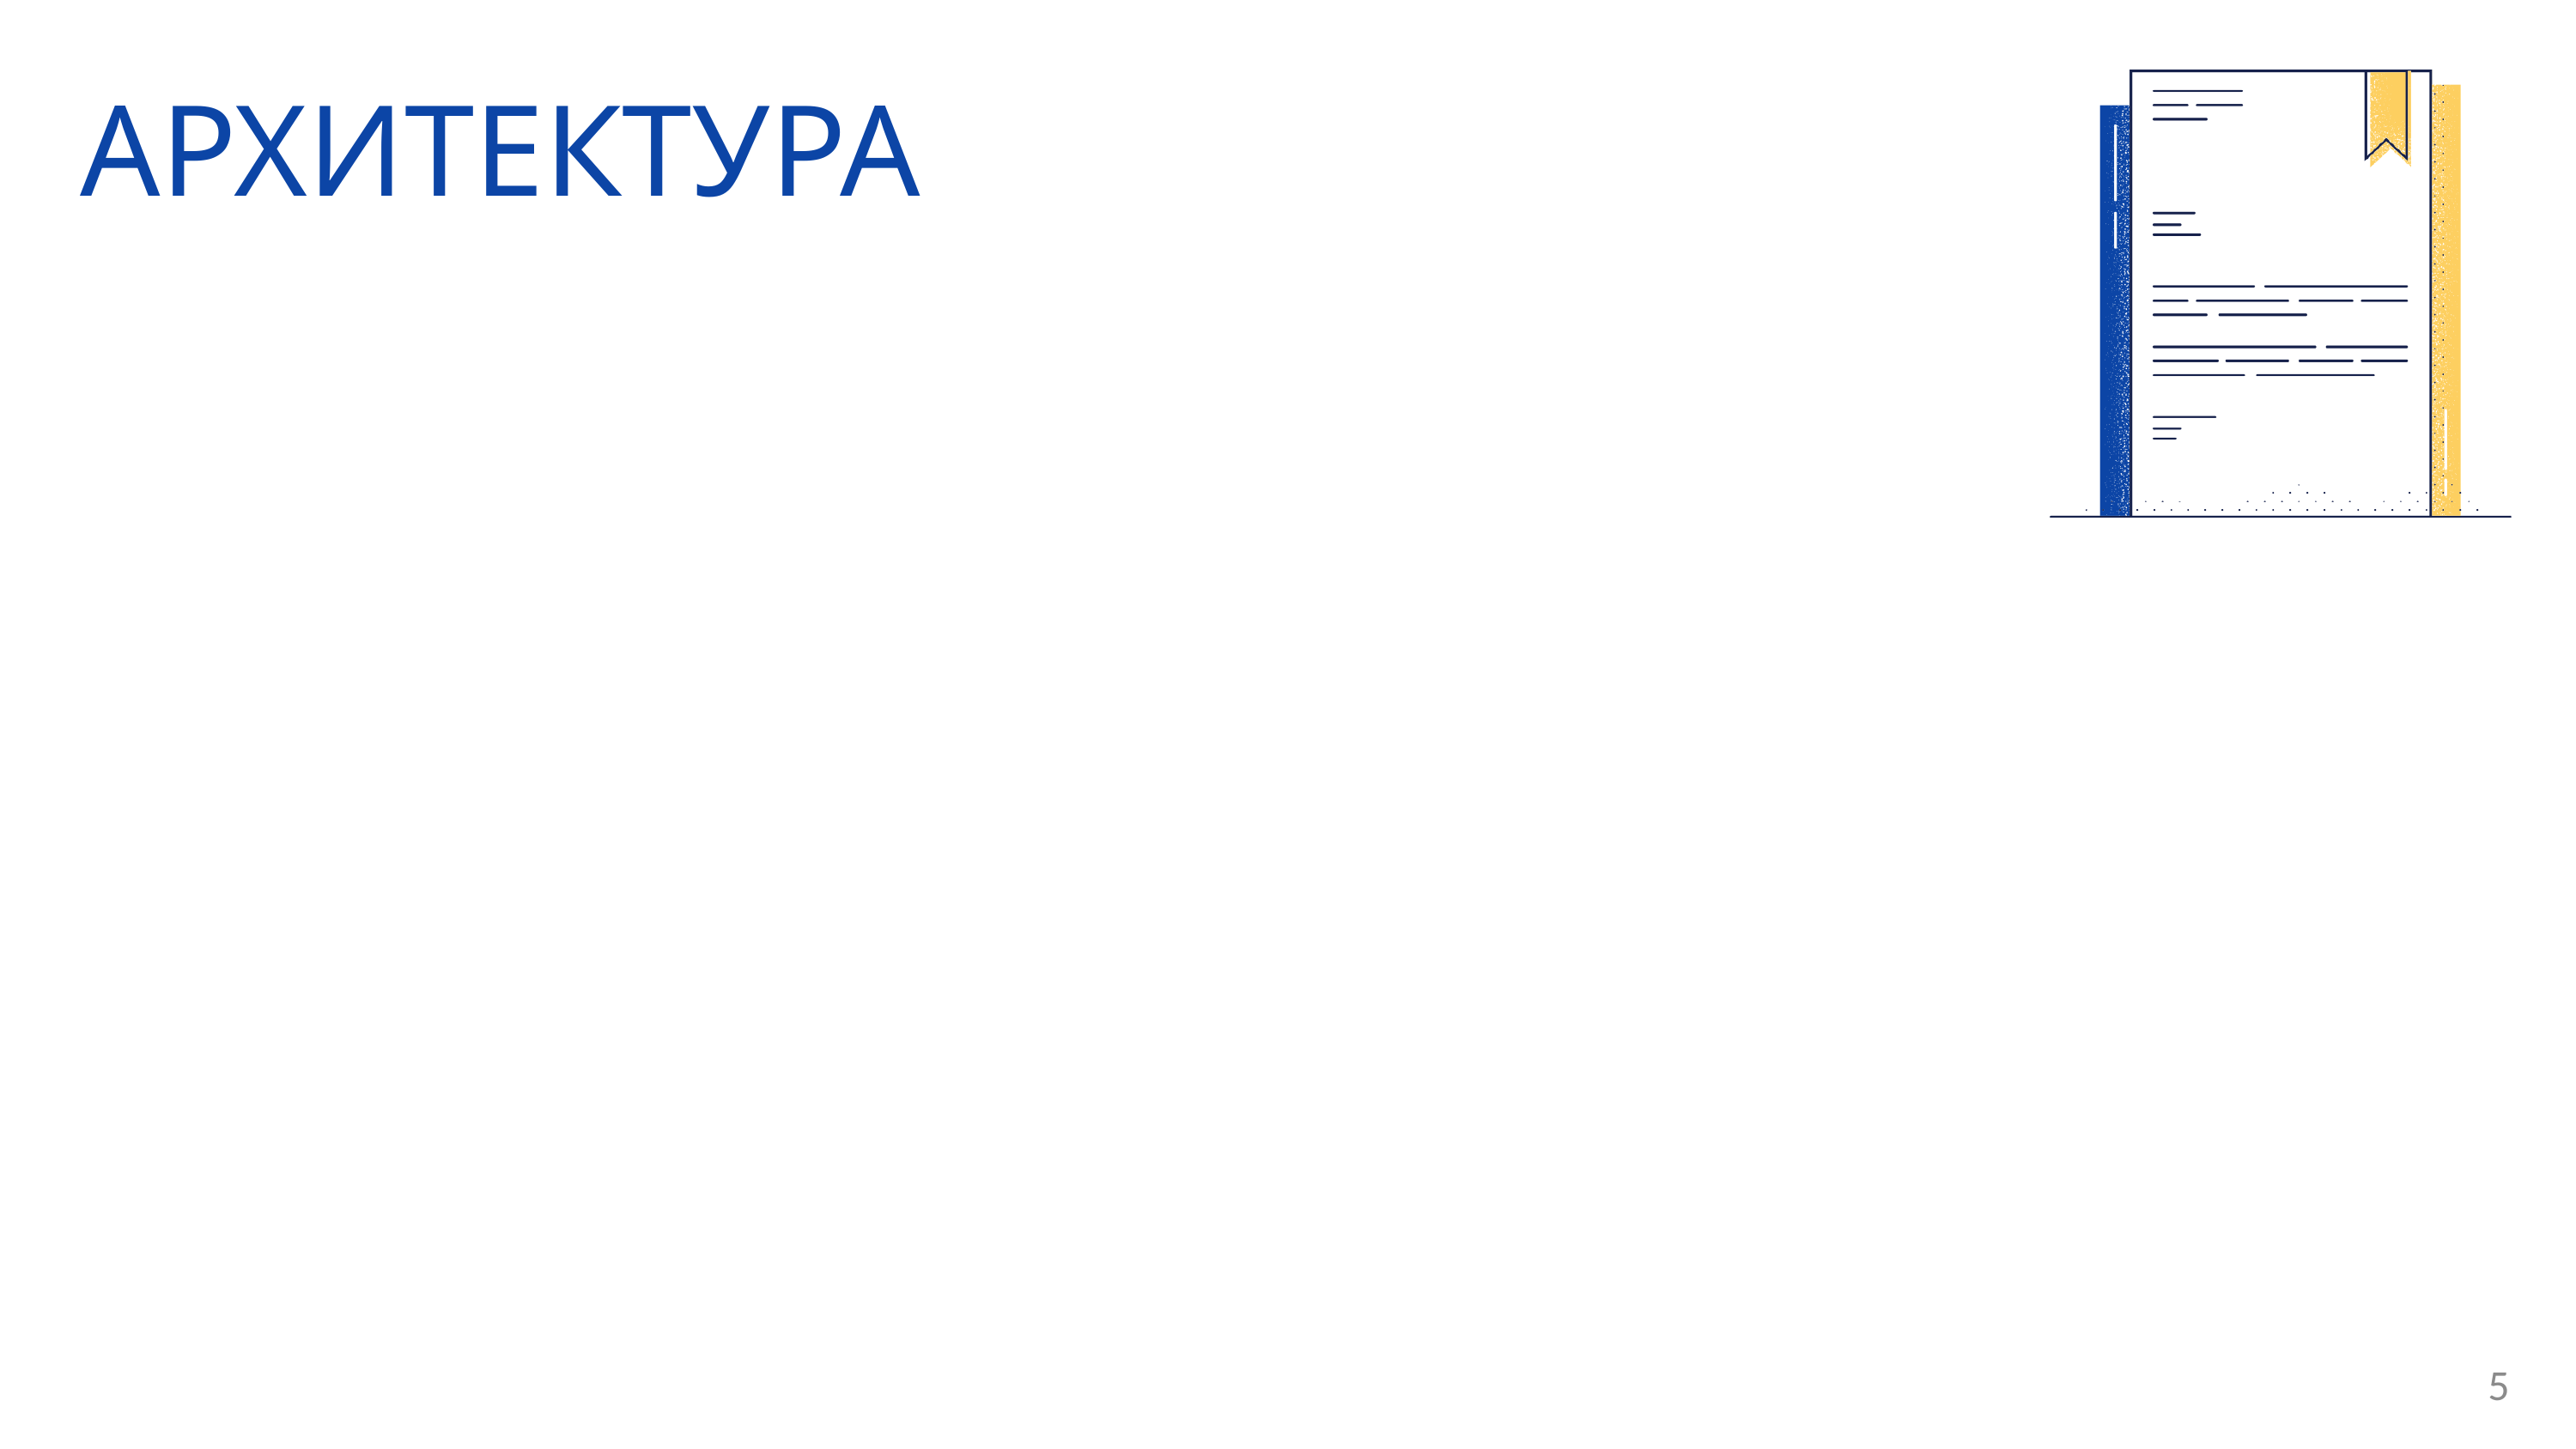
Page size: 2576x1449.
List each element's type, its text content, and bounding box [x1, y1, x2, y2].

text_box АРХИТЕКТУРА [80, 70, 1309, 221]
slide_number 5 [2221, 1357, 2523, 1410]
picture [2049, 70, 2512, 518]
